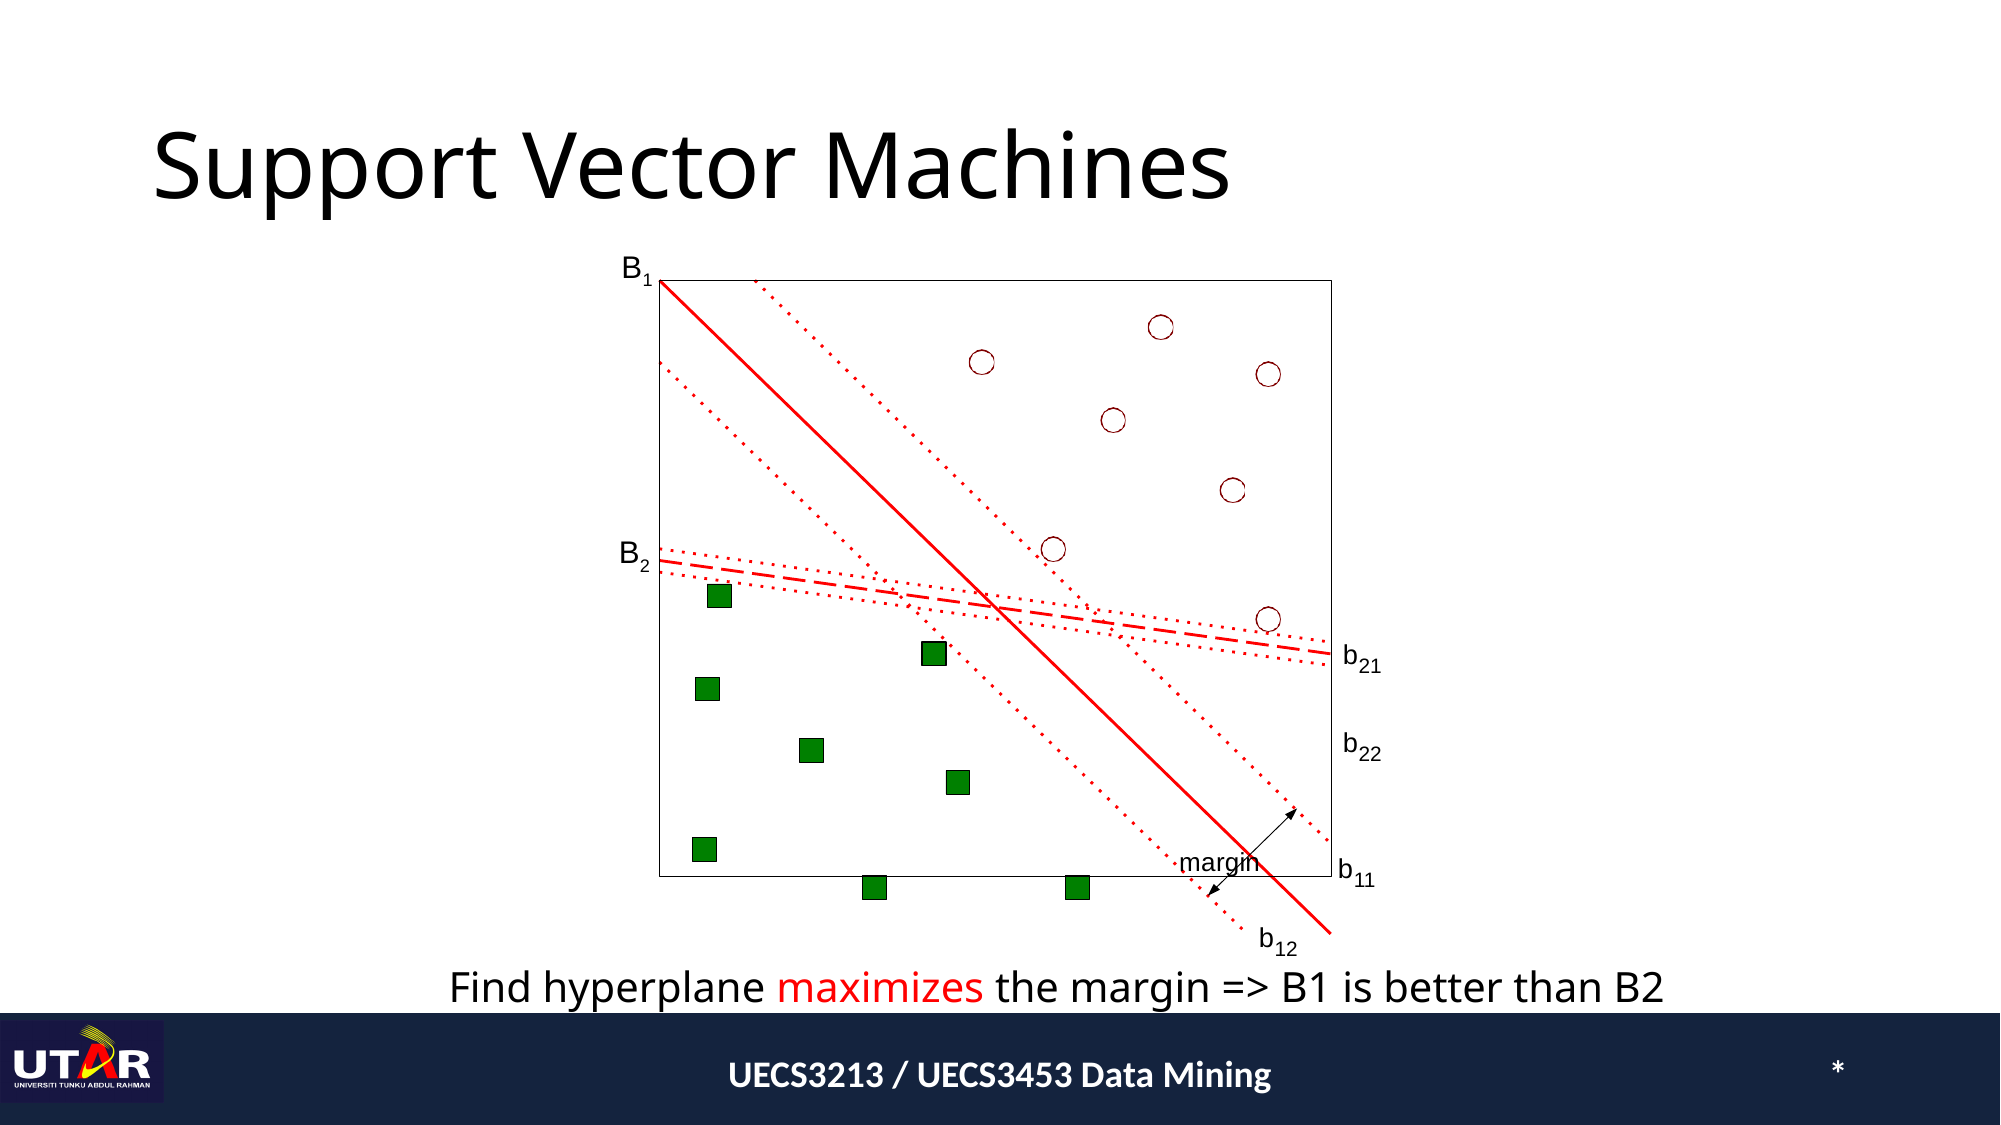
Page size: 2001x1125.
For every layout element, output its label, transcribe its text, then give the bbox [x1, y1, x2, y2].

text_box [1065, 877, 1090, 900]
title Support Vector Machines [137, 59, 1863, 278]
text_box [1207, 883, 1220, 896]
text_box b11 [1335, 838, 1382, 897]
text_box margin [659, 280, 1331, 877]
picture [0, 1020, 164, 1103]
text_box [862, 877, 887, 900]
footer UECS3213 / UECS3453 Data Mining [662, 1042, 1338, 1103]
slide_number [137, 1039, 588, 1100]
text_box B1 [619, 244, 657, 291]
text_box b12 Find hyperplane maximizes the margin => B1 is better than B2 [392, 931, 1719, 1011]
slide_number * [1412, 1042, 1863, 1103]
text_box b21 b22 [1340, 619, 1387, 772]
text_box B2 [616, 530, 655, 577]
